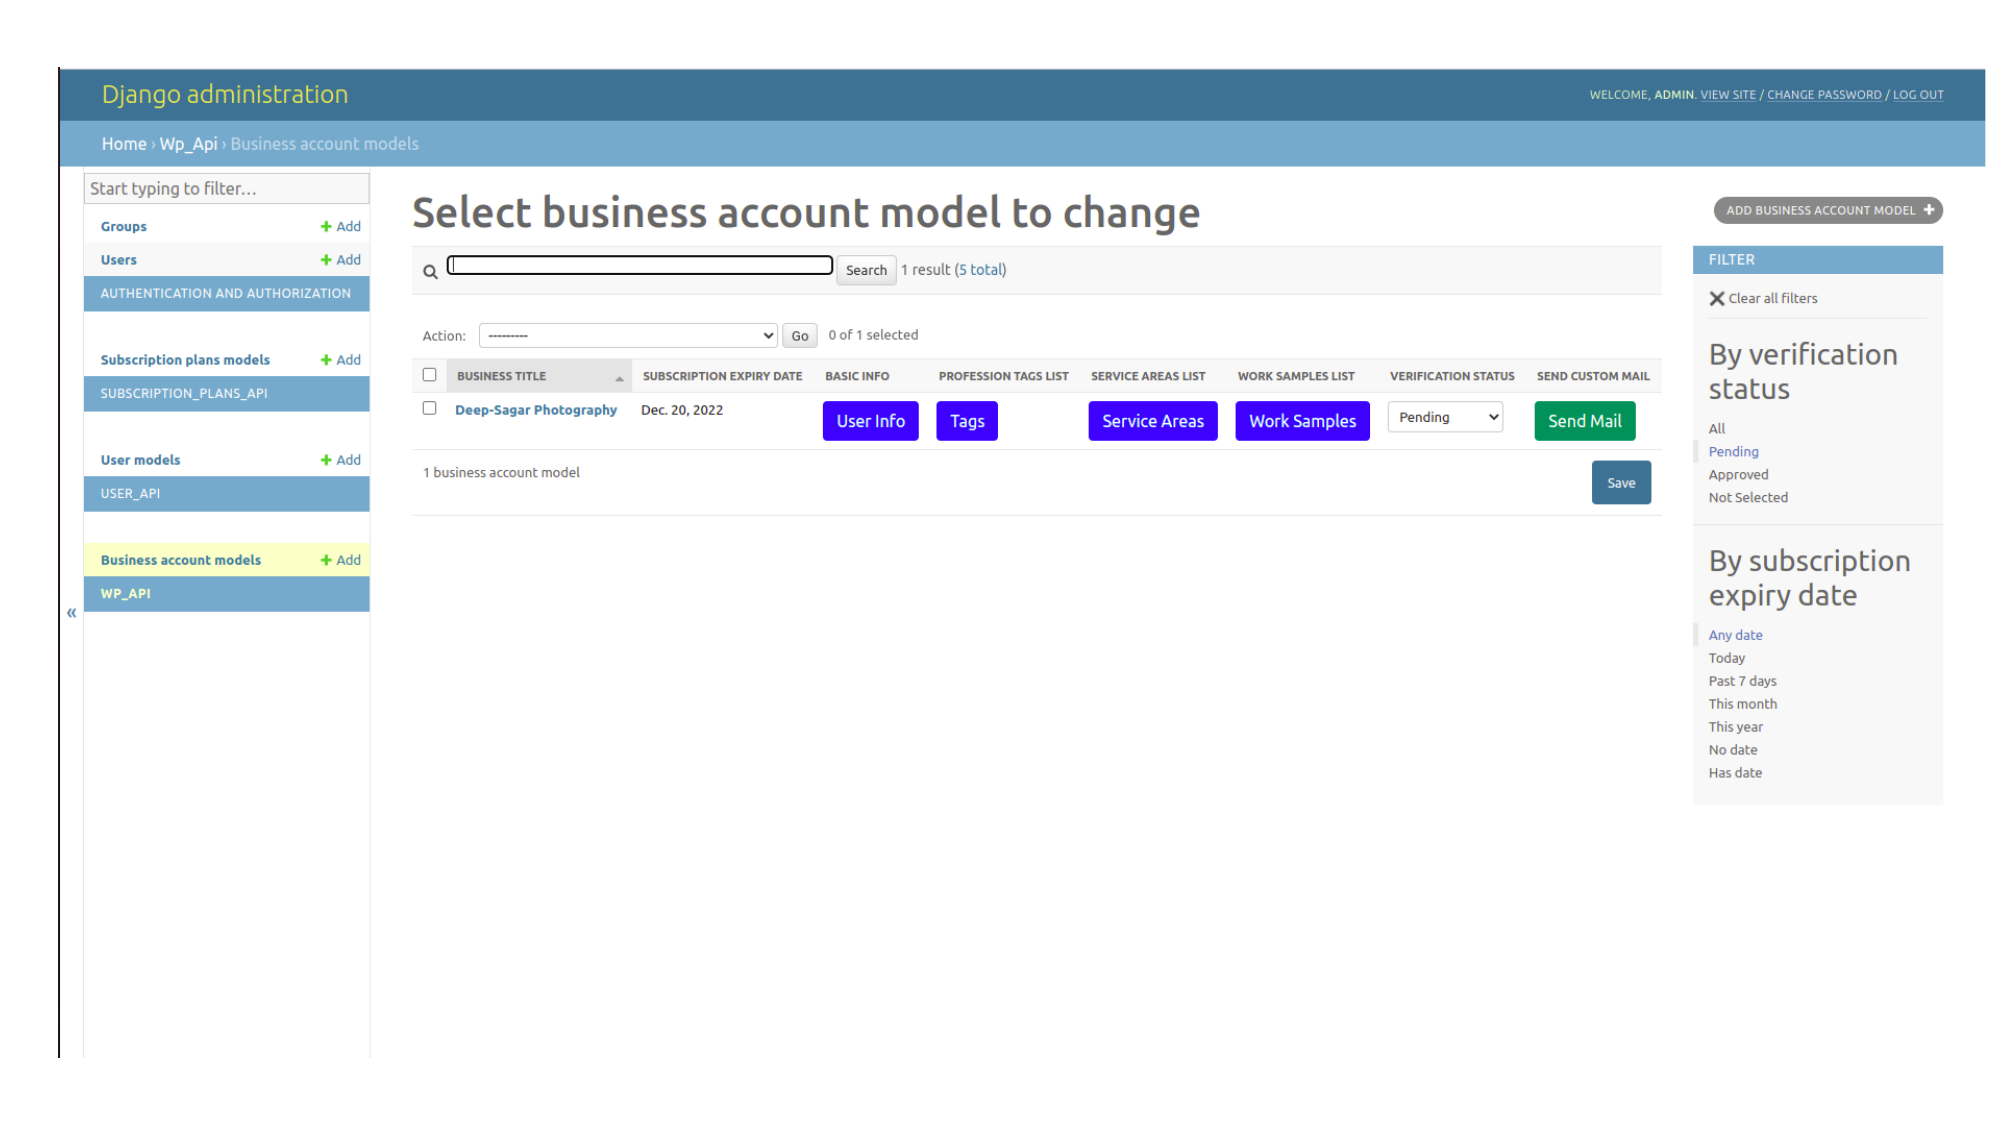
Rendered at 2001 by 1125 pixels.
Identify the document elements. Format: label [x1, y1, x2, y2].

picture [57, 67, 1986, 1058]
